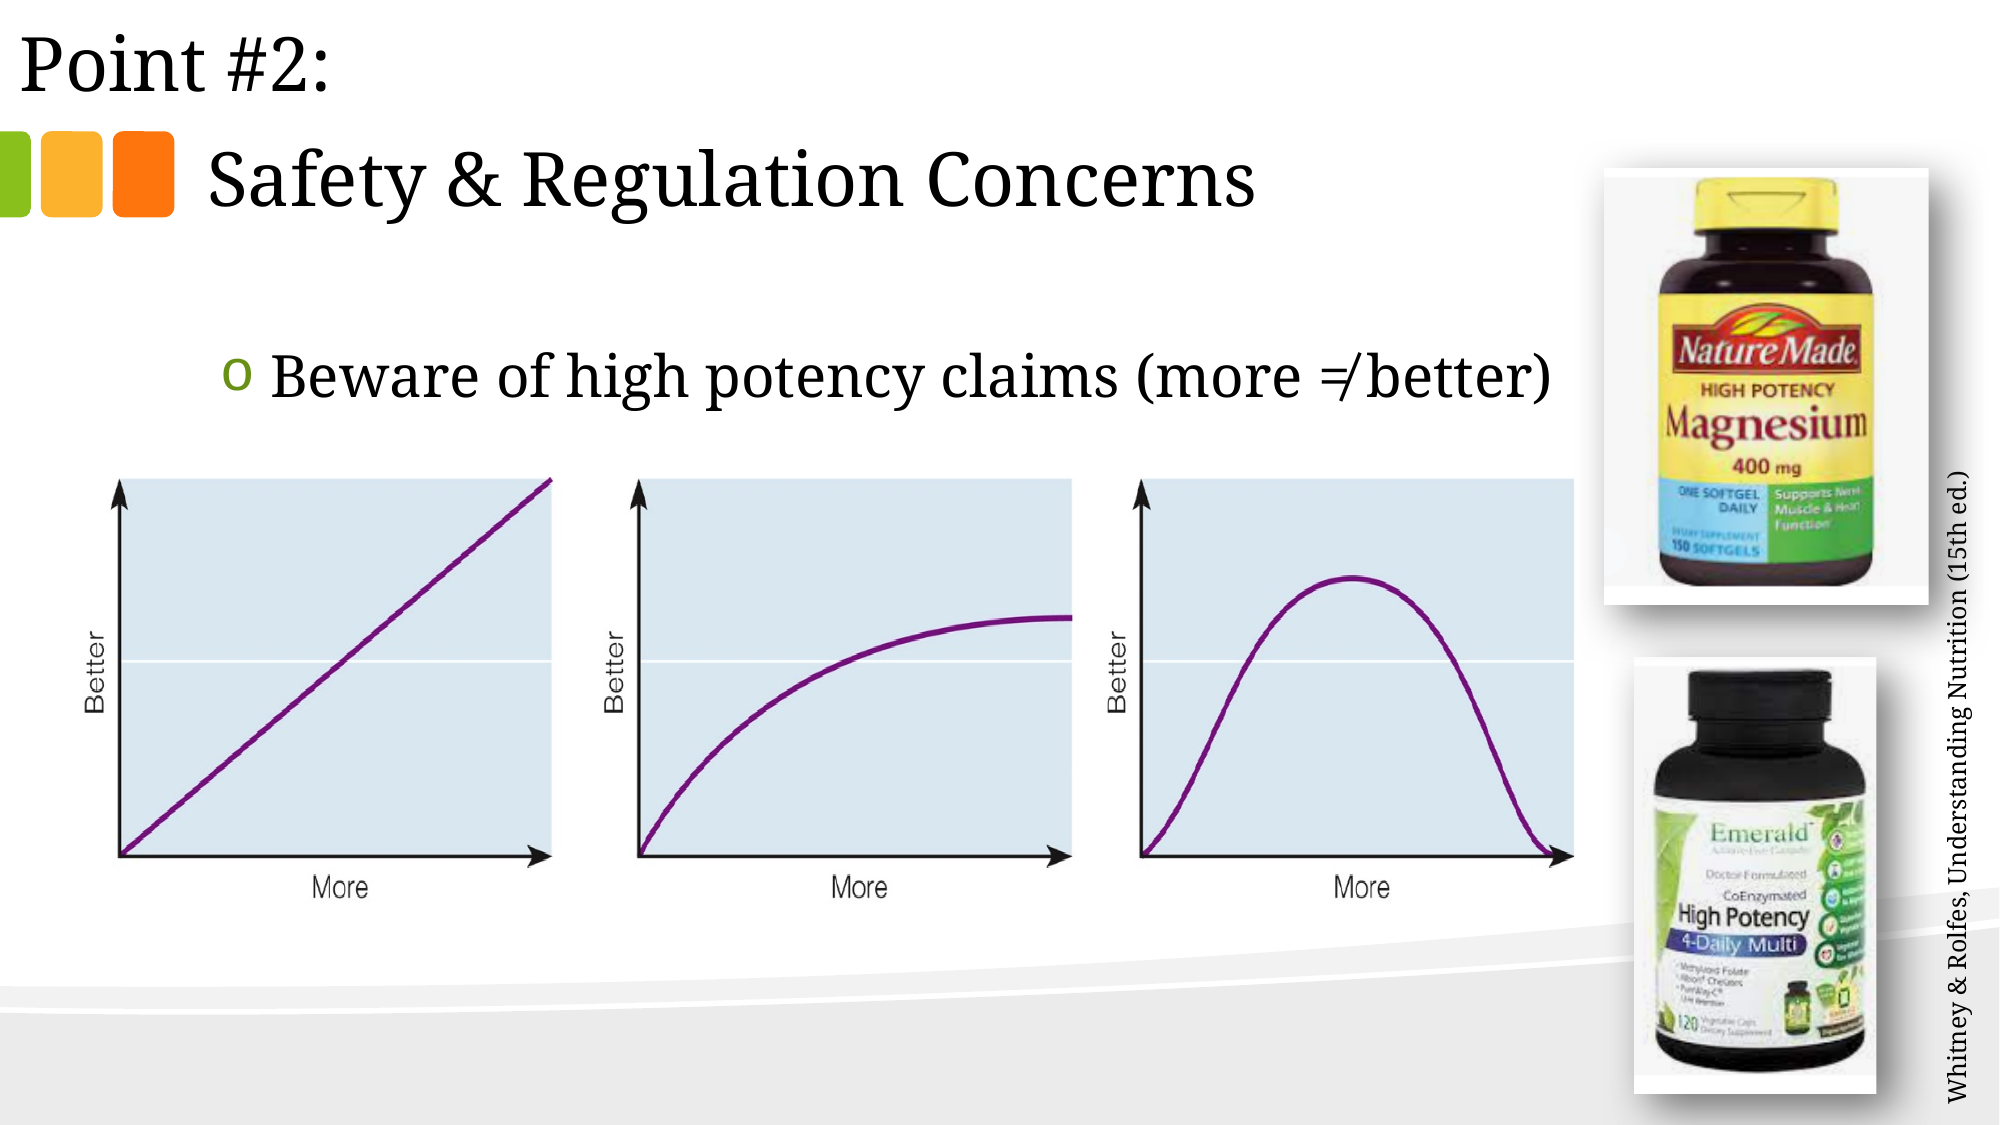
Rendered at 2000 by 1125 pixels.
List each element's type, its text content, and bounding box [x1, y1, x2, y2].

footer Whitney & Rolfes, Understanding Nutrition (15th ed.) [1921, 265, 1992, 1125]
list Beware of high potency claims (more ≠ better) [199, 337, 1627, 1013]
title Point #2: [0, 16, 1713, 116]
picture [1633, 656, 1877, 1094]
picture [1603, 168, 1929, 605]
text_box Safety & Regulation Concerns [187, 94, 1575, 232]
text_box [81, 476, 1575, 914]
